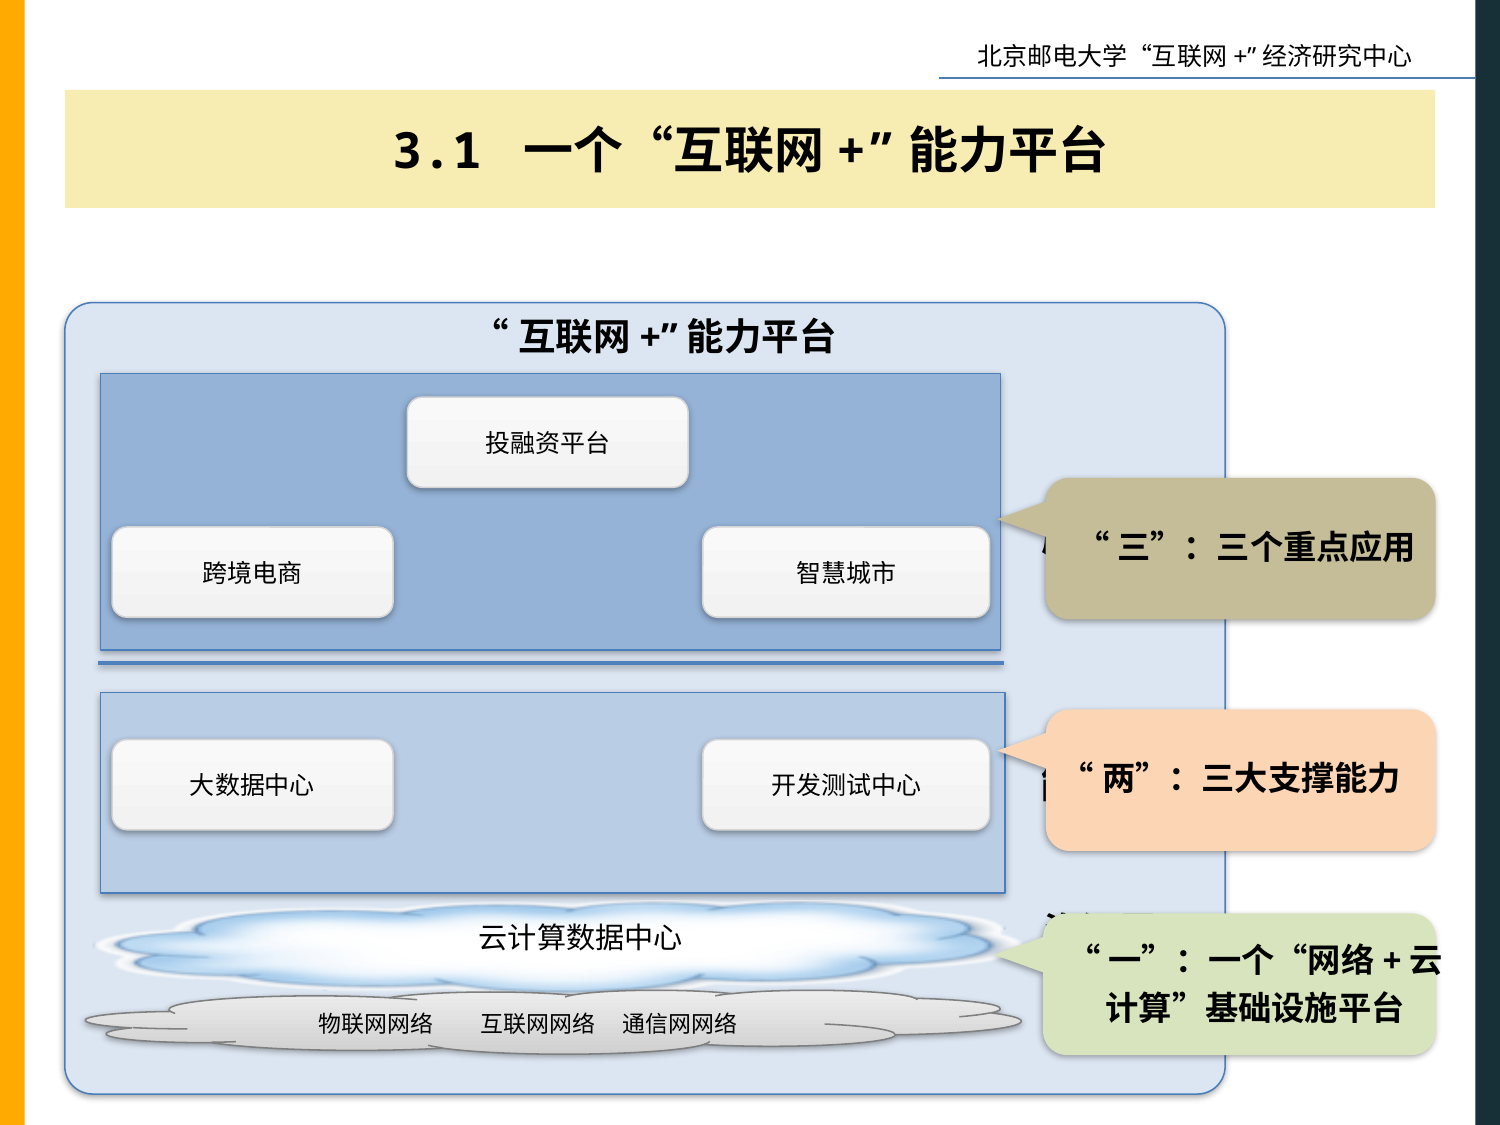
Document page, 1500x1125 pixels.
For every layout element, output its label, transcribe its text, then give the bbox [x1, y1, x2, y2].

text_box 3.1 一个“互联网+”能力平台 [63, 88, 1437, 210]
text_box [64, 302, 1472, 1095]
